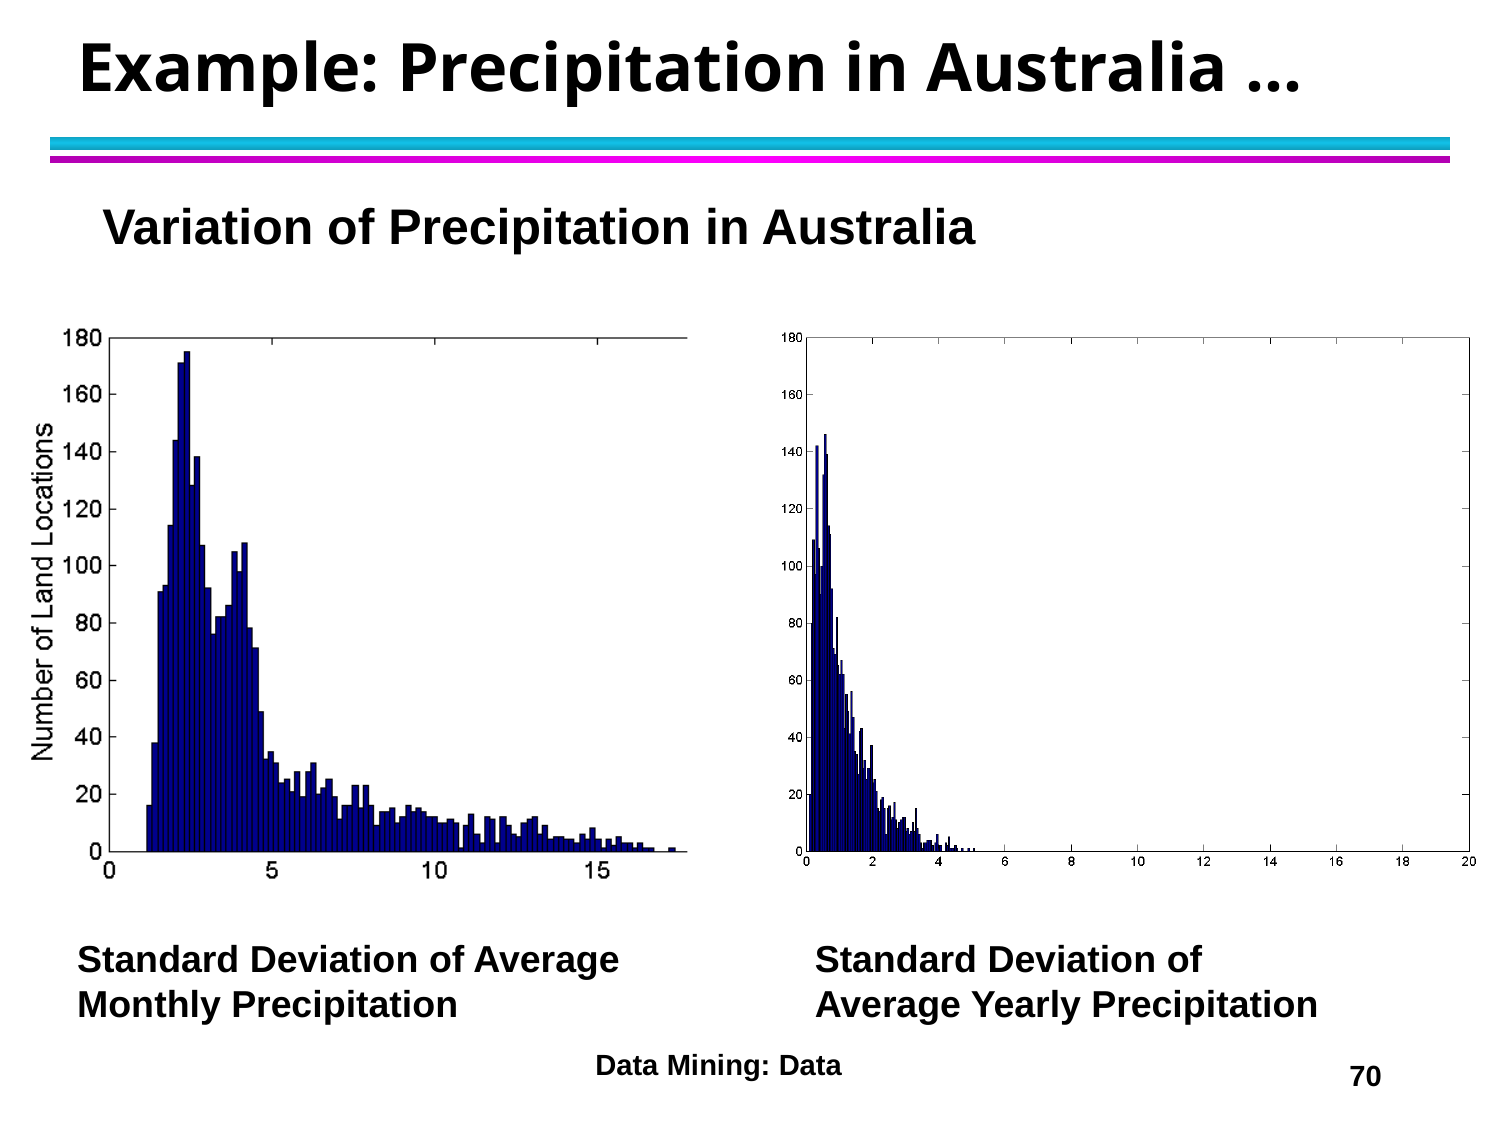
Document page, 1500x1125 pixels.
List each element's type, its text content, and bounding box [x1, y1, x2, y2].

picture [24, 289, 688, 884]
title Example: Precipitation in Australia … [62, 24, 1421, 113]
picture [762, 289, 1500, 879]
text_box [281, 981, 312, 1032]
text_box Variation of Precipitation in Australia [87, 187, 1075, 263]
text_box Standard Deviation of Average Monthly Precipitation [62, 927, 725, 1033]
text_box Standard Deviation of Average Yearly Precipitation [800, 927, 1363, 1033]
